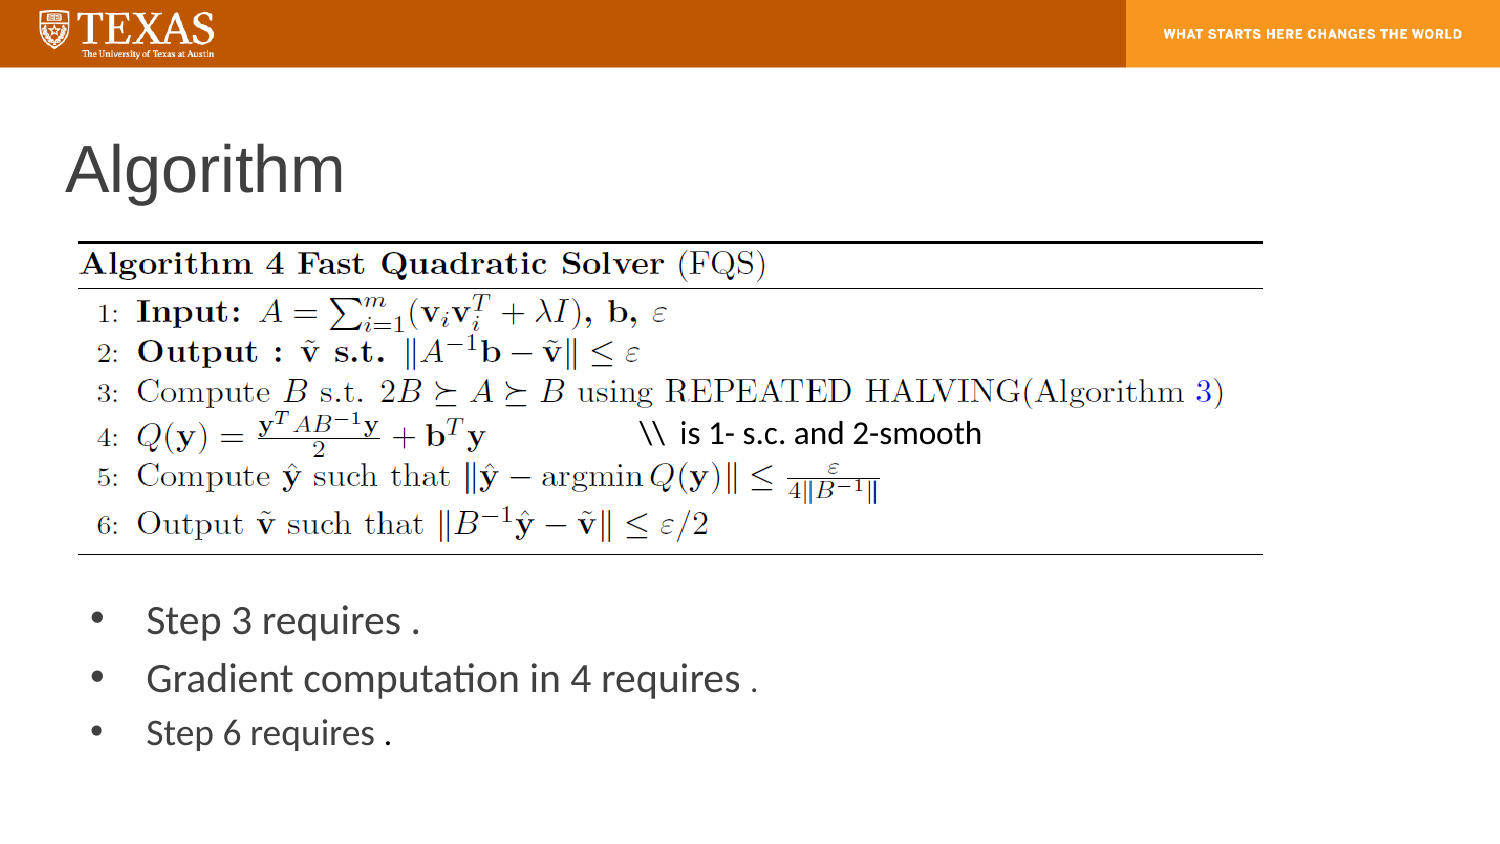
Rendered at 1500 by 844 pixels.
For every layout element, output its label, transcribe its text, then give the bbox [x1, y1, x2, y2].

picture [0, 0, 1500, 844]
title Algorithm [50, 96, 1400, 235]
